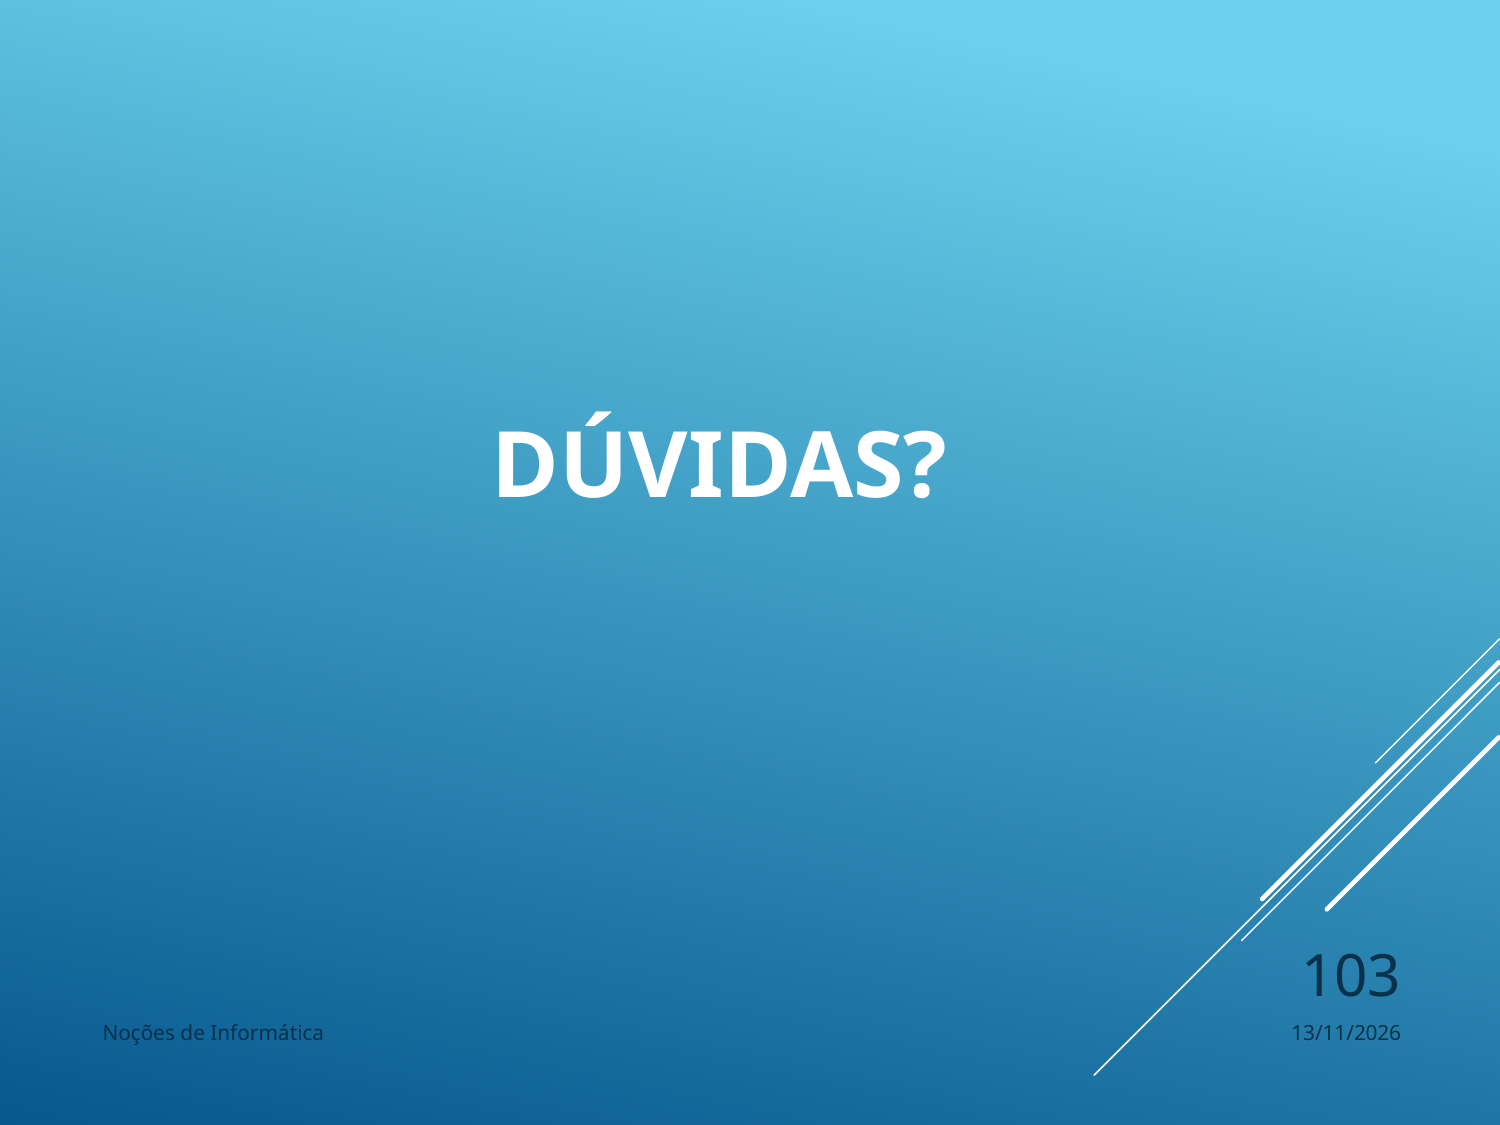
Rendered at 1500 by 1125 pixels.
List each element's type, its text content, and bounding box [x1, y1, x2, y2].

text_box Dúvidas? [476, 398, 963, 524]
slide_number 103 [1275, 915, 1416, 1025]
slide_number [1218, 1012, 1416, 1073]
footer Noções de Informática [87, 1012, 1041, 1073]
